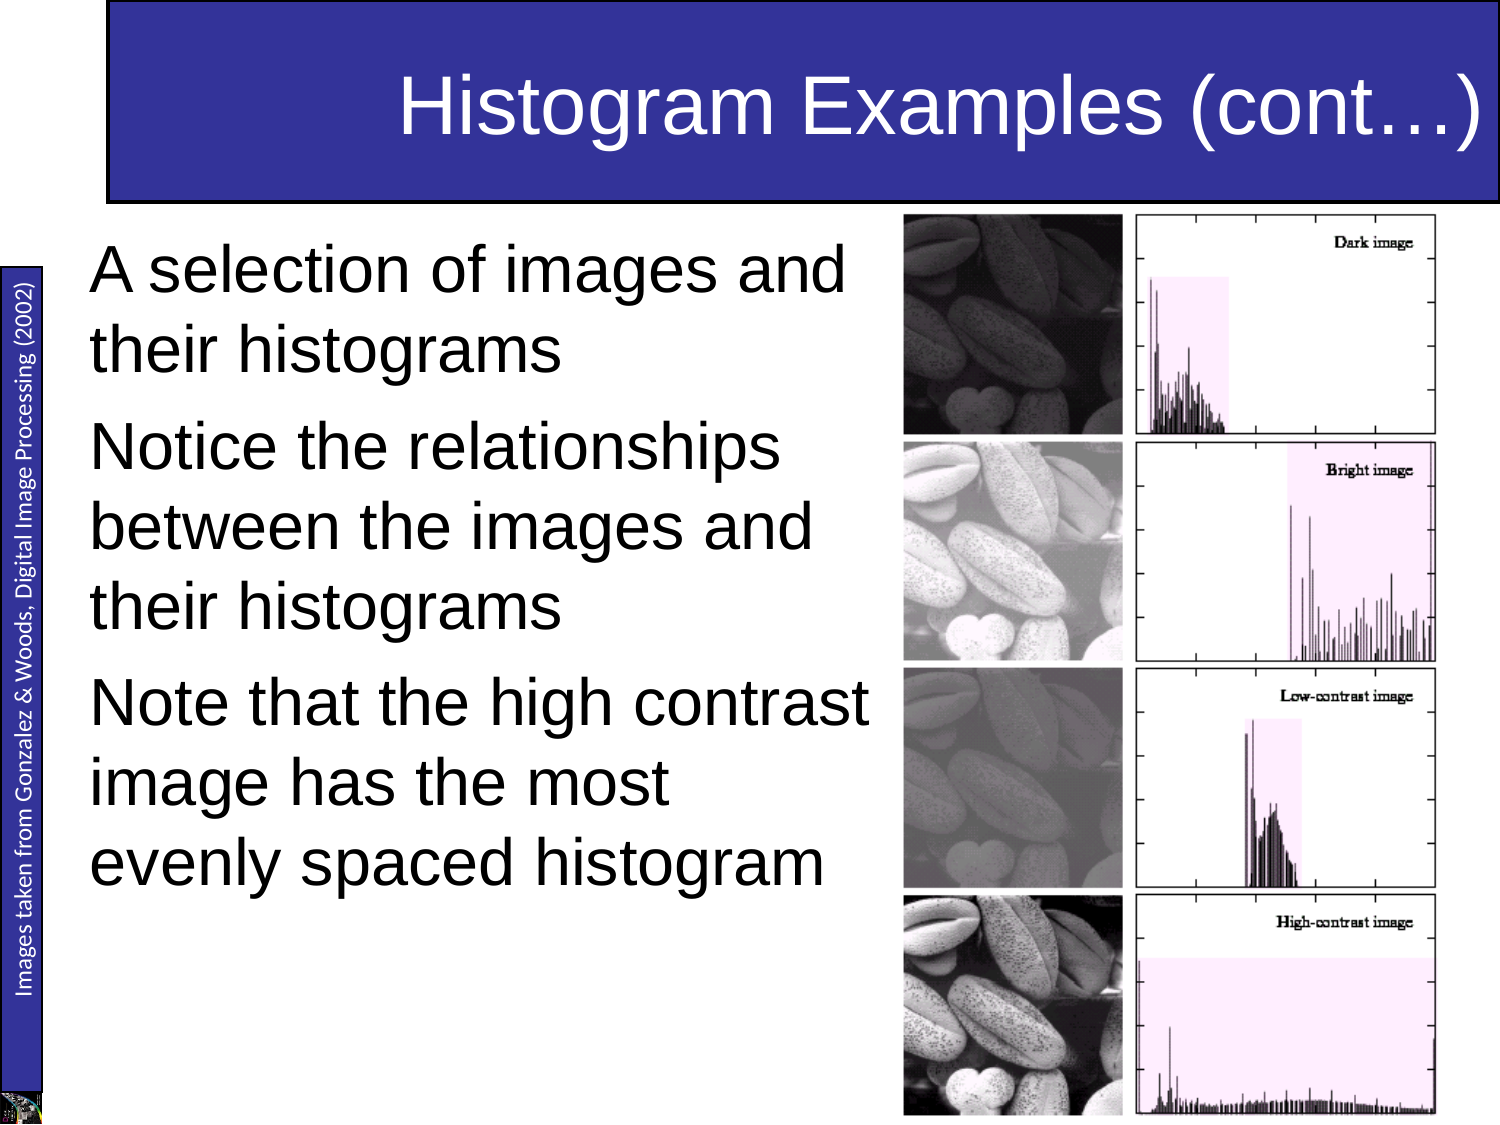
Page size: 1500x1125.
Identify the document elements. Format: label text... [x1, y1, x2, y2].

text_box A selection of images and their histograms Notice the relationships between the images and their histograms Note that the high contrast image has the most evenly spaced histogram [74, 218, 895, 1125]
picture [898, 210, 1442, 1120]
text_box Histogram Examples (cont…) [107, 0, 1500, 202]
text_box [0, 266, 42, 1125]
